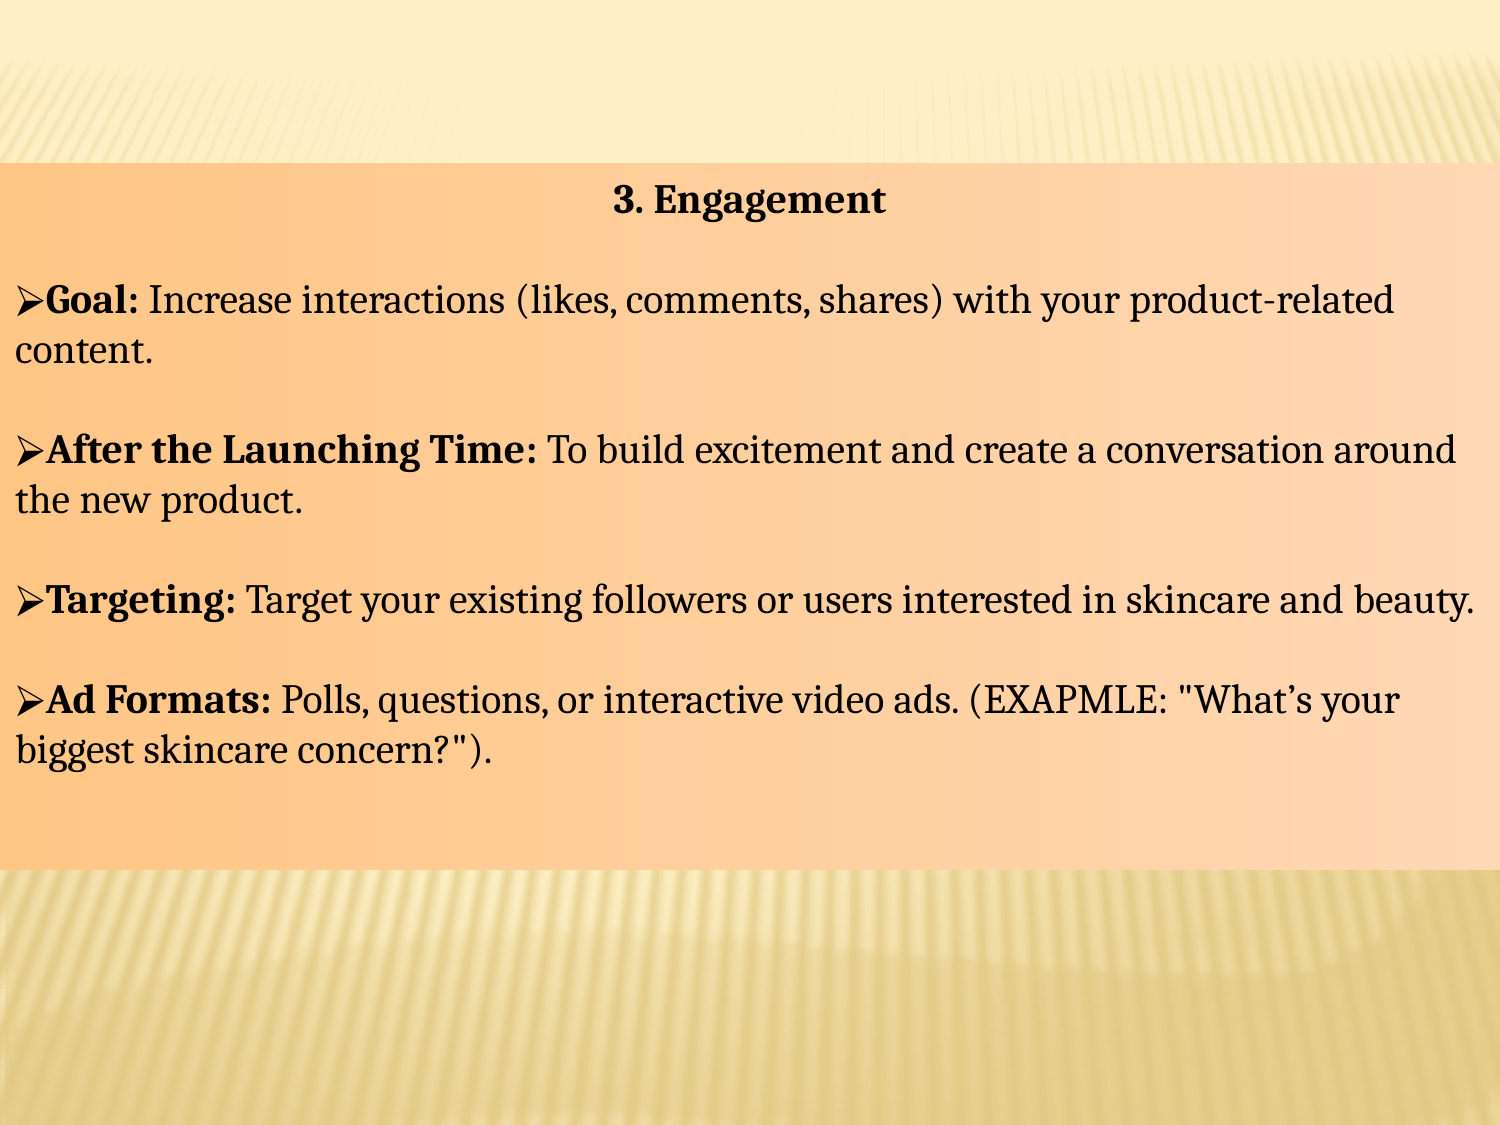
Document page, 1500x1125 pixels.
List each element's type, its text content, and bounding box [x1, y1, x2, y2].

picture [0, 870, 1500, 1125]
text_box 3. Engagement Goal: Increase interactions (likes, comments, shares) with your product-related content. After the Launching Time: To build excitement and create a conversation around the new product. Targeting: Target your existing followers or users interested in skincare and beauty. Ad Formats: Polls, questions, or interactive video ads. (EXAPMLE: "What’s your biggest skincare concern?"). [0, 163, 1500, 870]
picture [0, 0, 1500, 163]
